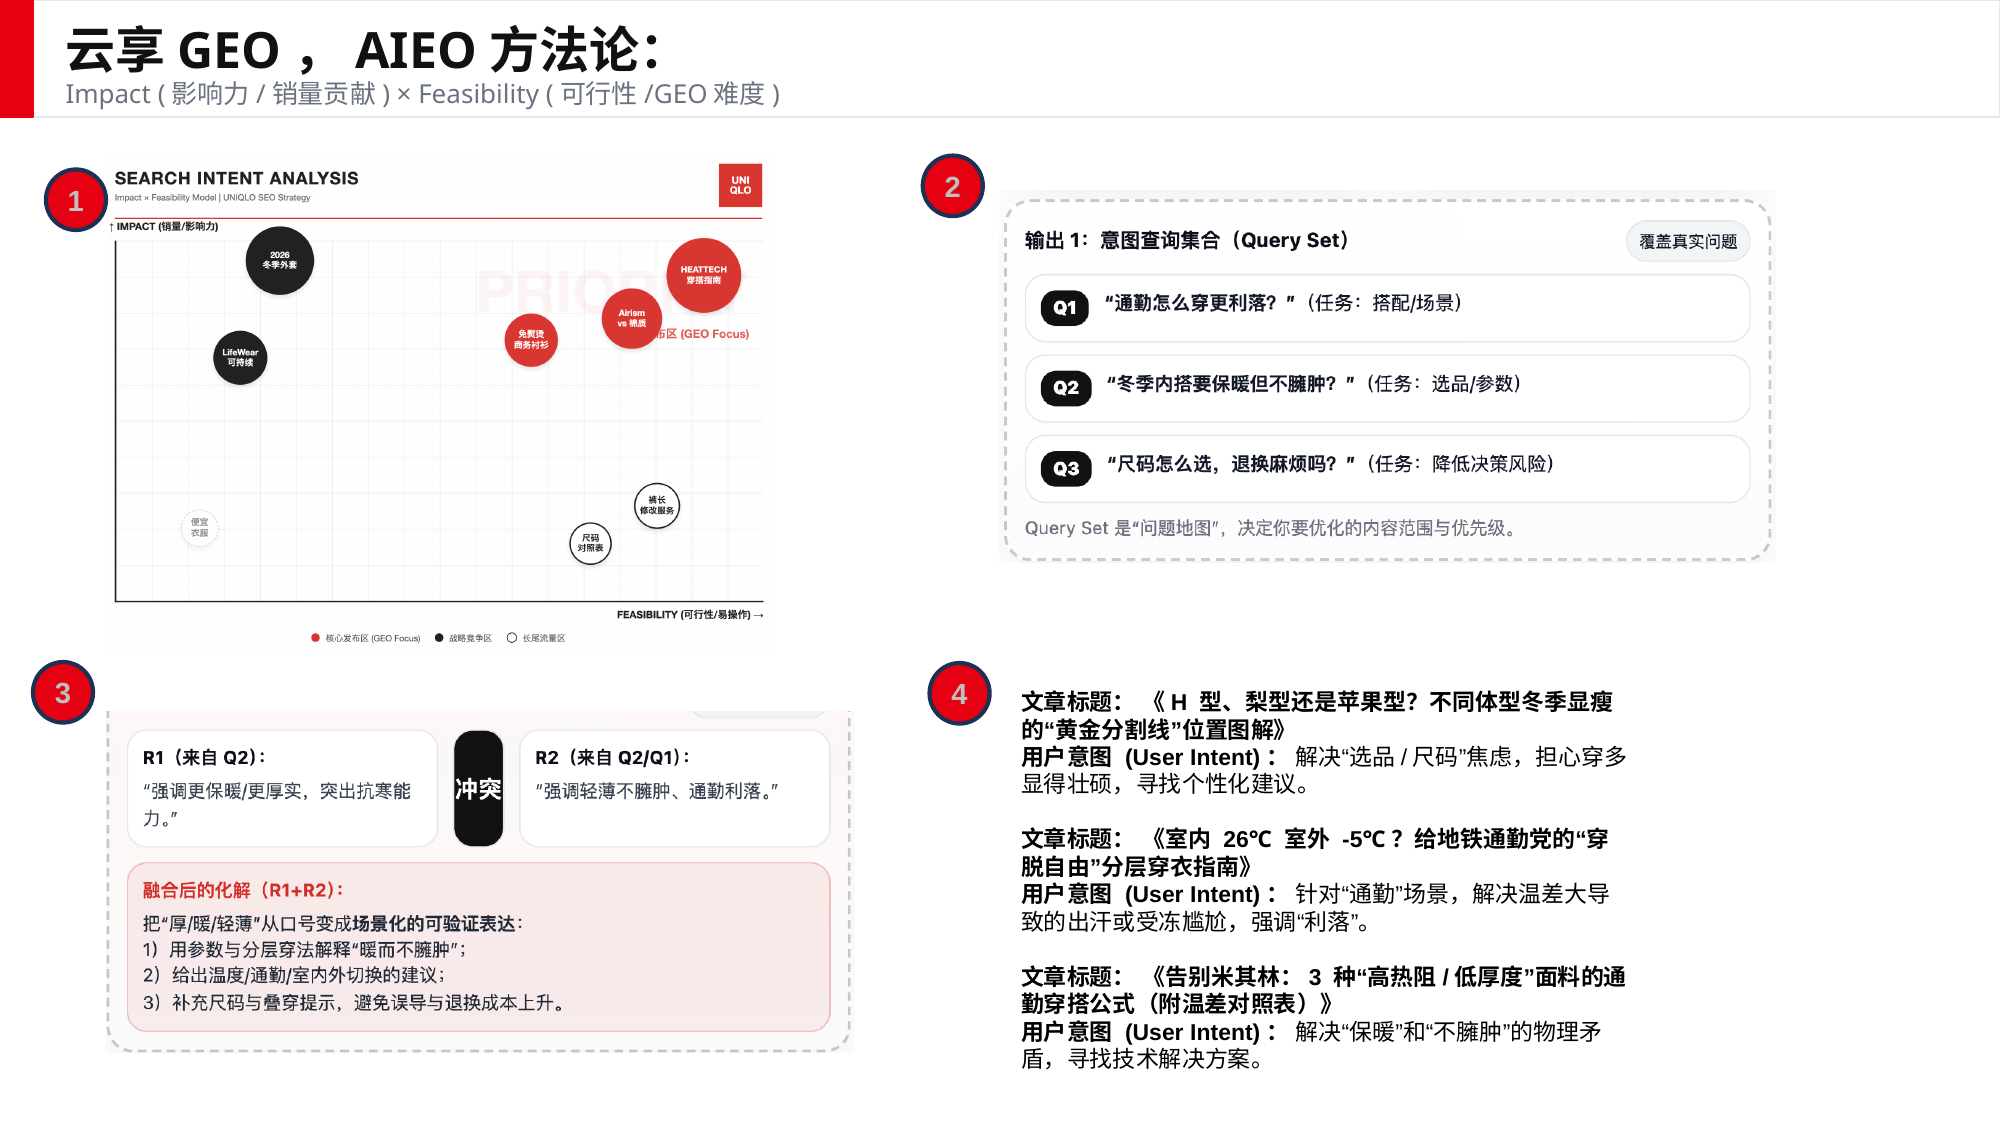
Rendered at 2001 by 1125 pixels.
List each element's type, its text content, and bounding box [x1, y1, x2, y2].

picture [999, 189, 1777, 563]
text_box [0, 0, 33, 117]
text_box 云享GEO，AIEO方法论： [50, 22, 1961, 74]
text_box 文章标题： 《H 型、梨型还是苹果型？不同体型冬季显瘦的“黄金分割线”位置图解》 用户意图 (User Intent)： 解决“选品/尺码”焦虑，担心穿多显得壮硕，寻找个性化建议。 文章标题： 《室内 26℃ 室外 -5℃？给地铁通勤党的“穿脱自由”分层穿衣指南》 用户意图 (User Intent)： 针对“通勤”场景，解决温差大导致的出汗或受冻尴尬，强调“利落”。 文章标题： 《告别米其林：3 种“高热阻/低厚度”面料的通勤穿搭公式（附温差对照表）》 用户意图 (User Intent)： 解决“保暖”和“不臃肿”的物理矛盾，寻找技术解决方案。 [1005, 680, 1647, 1125]
text_box [33, 0, 2000, 117]
text_box Impact (影响力/销量贡献) × Feasibility (可行性/GEO难度) [50, 74, 1961, 111]
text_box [929, 662, 990, 724]
picture [105, 157, 774, 652]
picture [105, 711, 855, 1054]
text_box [922, 155, 984, 217]
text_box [45, 169, 107, 231]
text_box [32, 661, 94, 723]
